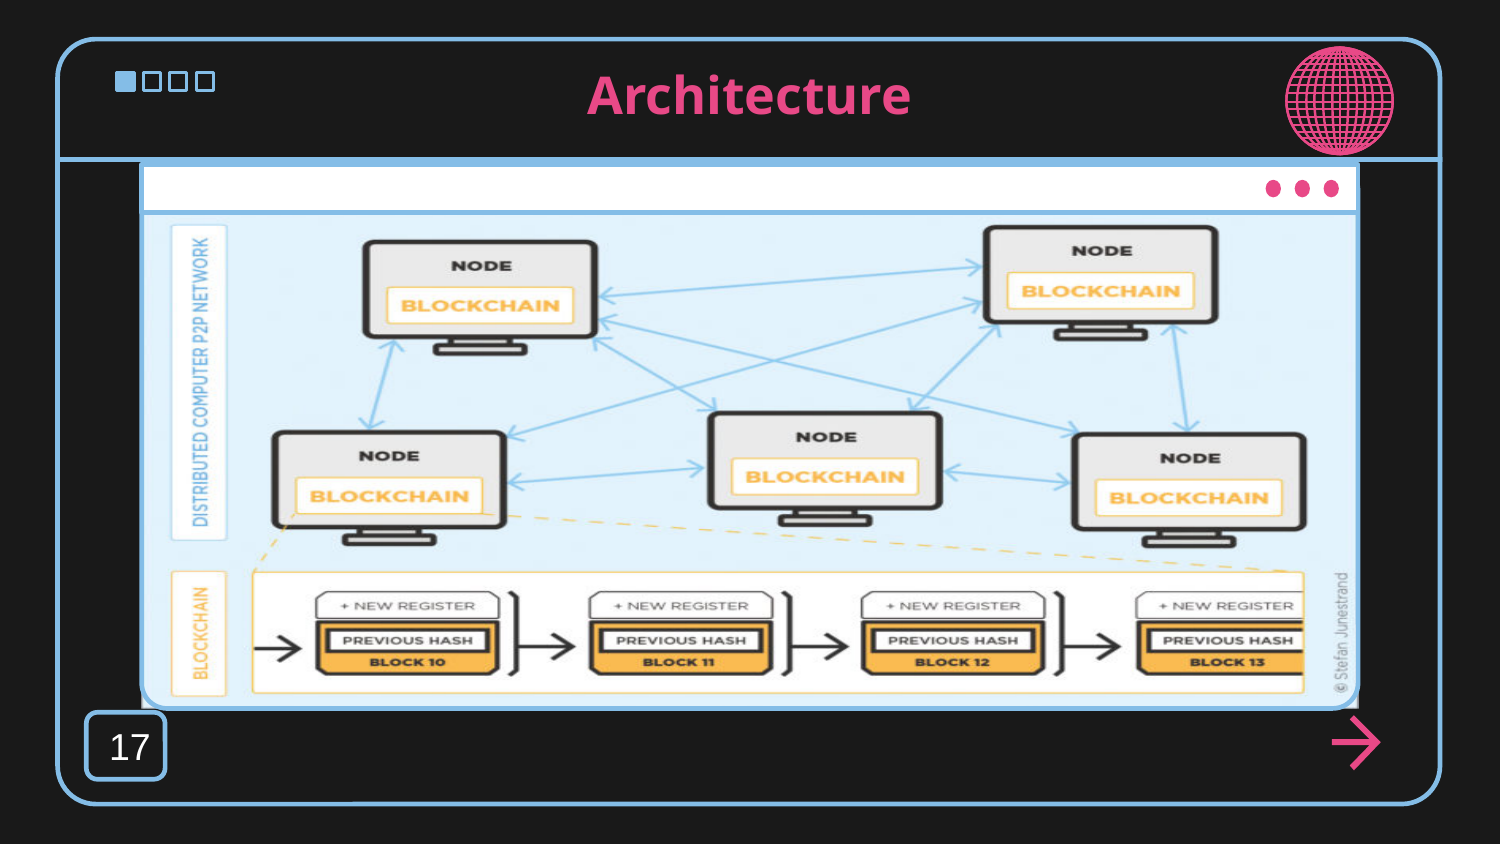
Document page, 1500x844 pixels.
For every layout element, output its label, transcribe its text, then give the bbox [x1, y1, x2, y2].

text_box 17 [94, 712, 189, 780]
text_box [1331, 717, 1381, 771]
text_box Architecture [118, 47, 1283, 167]
text_box [86, 712, 94, 779]
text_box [141, 164, 1359, 709]
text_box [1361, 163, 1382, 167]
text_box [1285, 46, 1394, 155]
